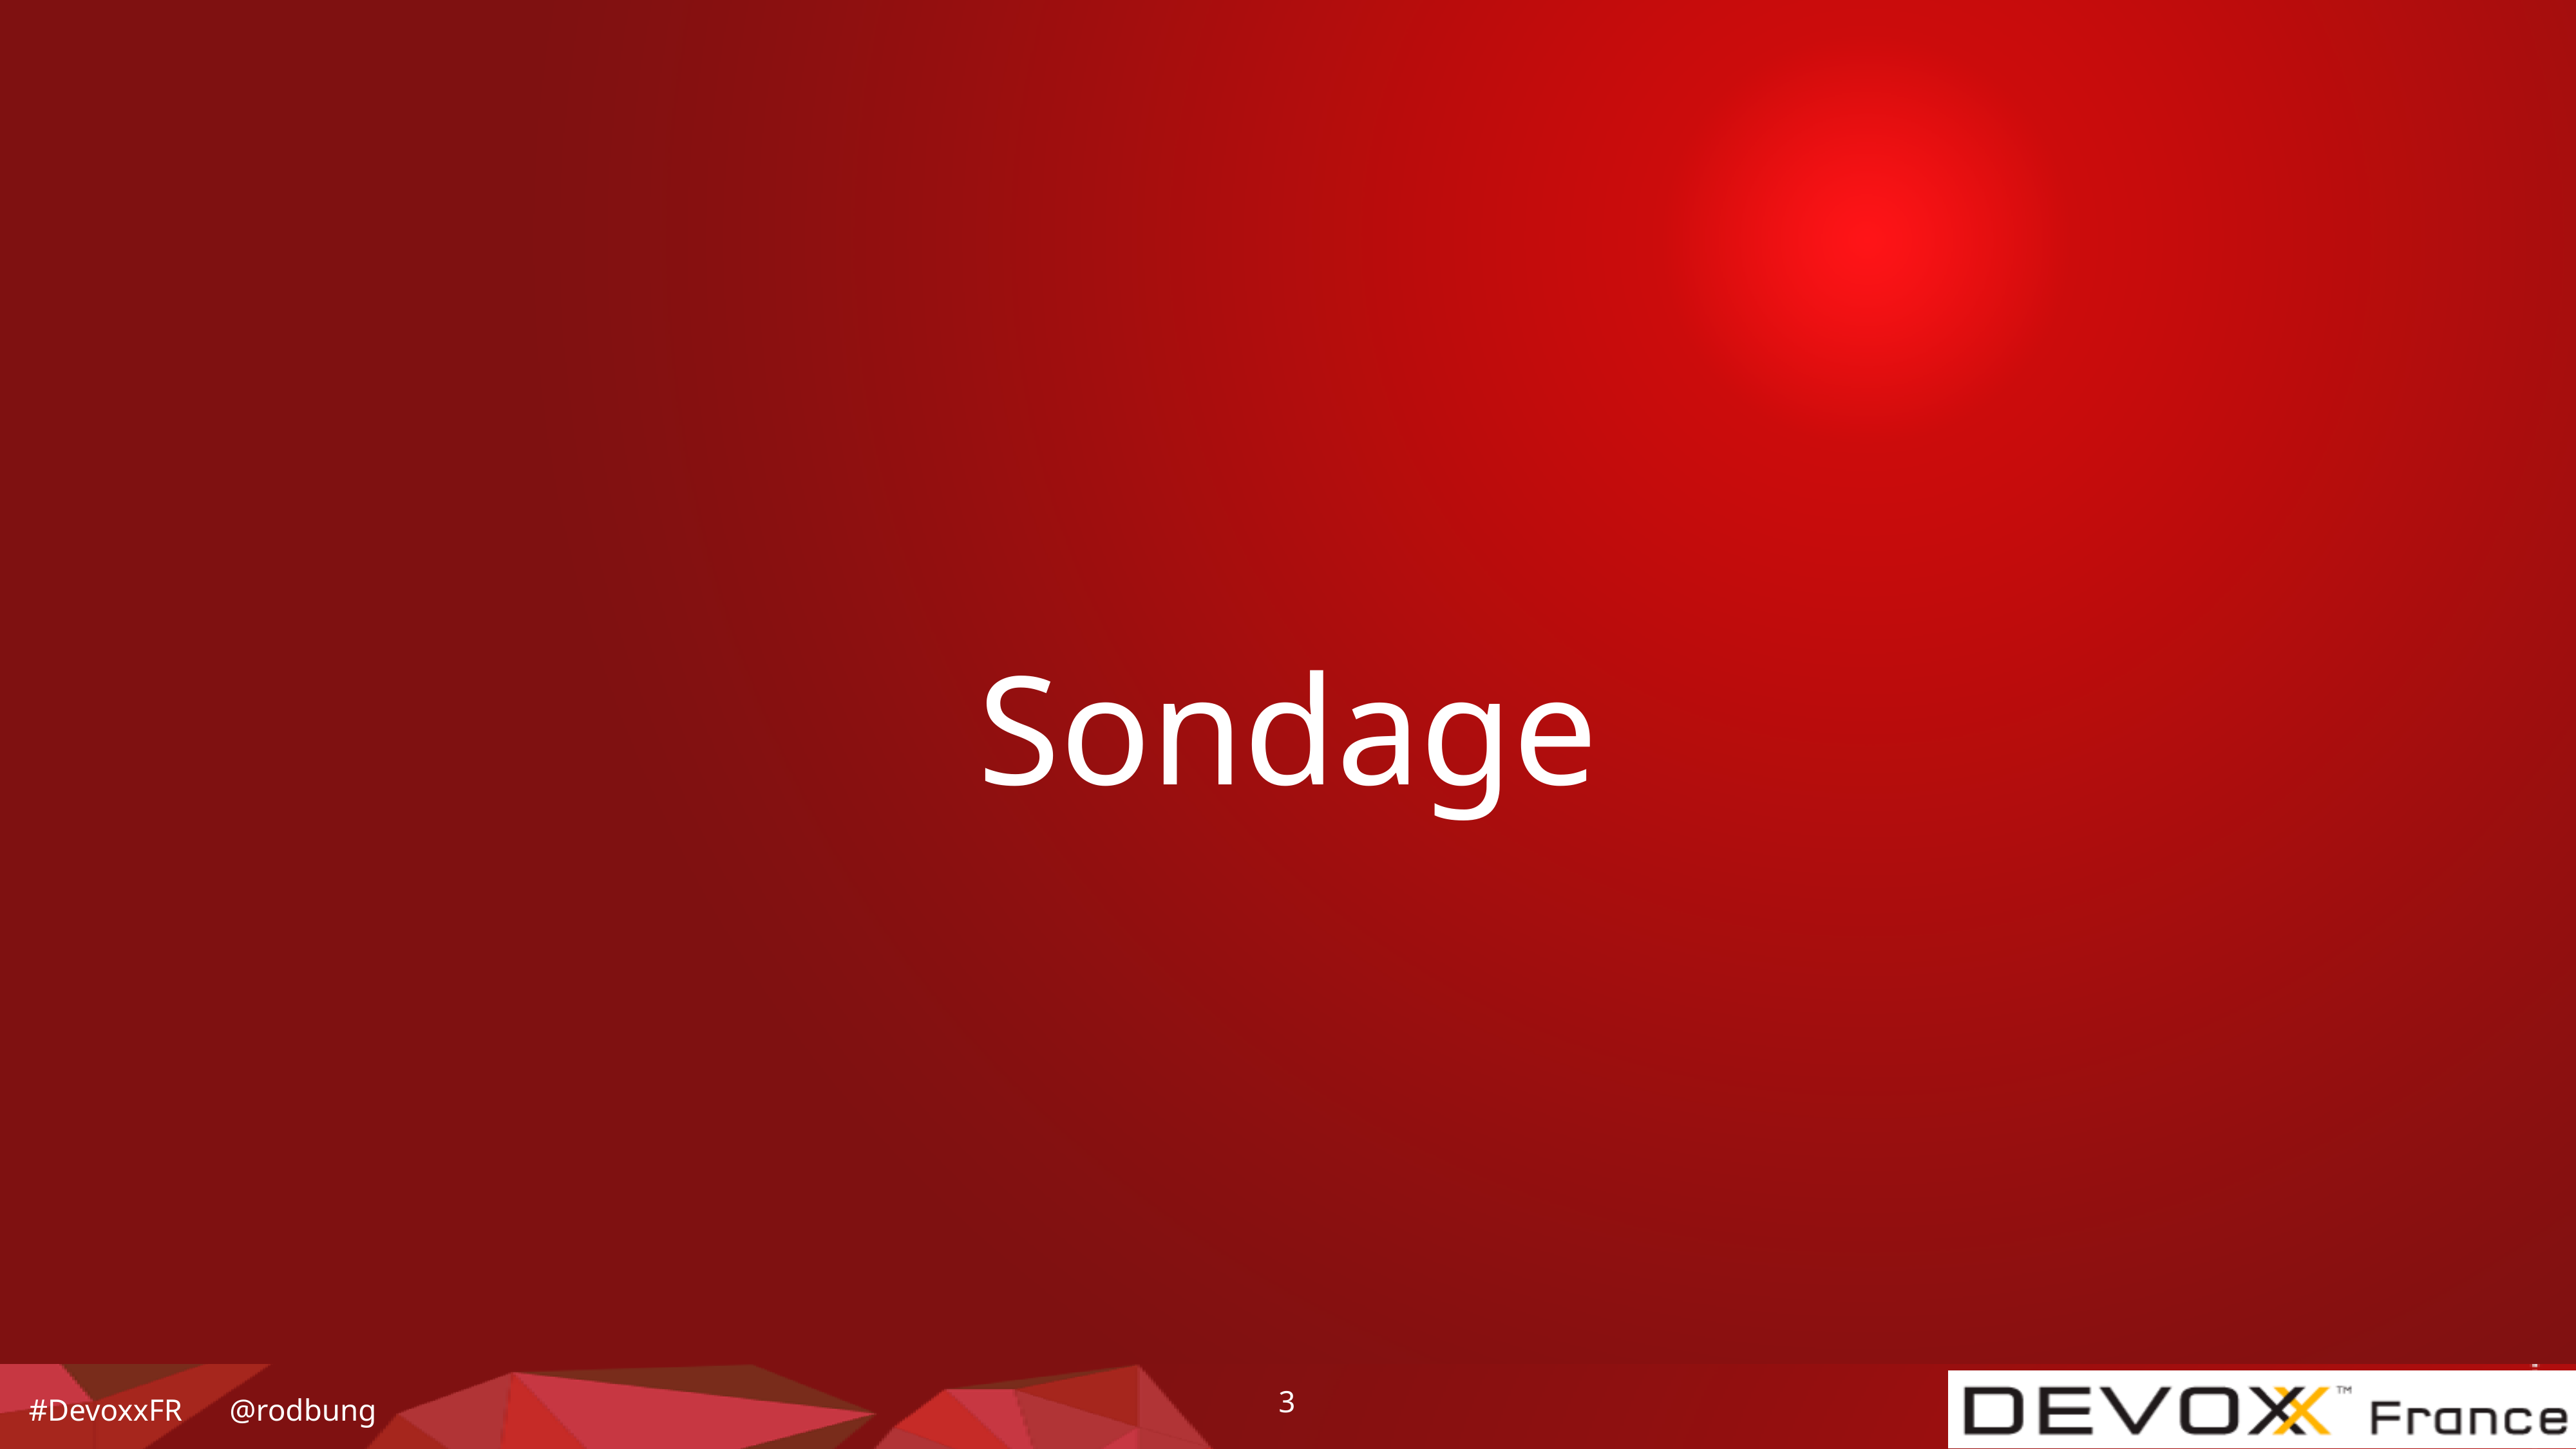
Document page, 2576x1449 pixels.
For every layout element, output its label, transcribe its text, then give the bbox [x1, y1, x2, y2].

slide_number 3 [1264, 1375, 1310, 1427]
picture [0, 0, 2576, 1449]
title Sondage [510, 478, 2066, 971]
